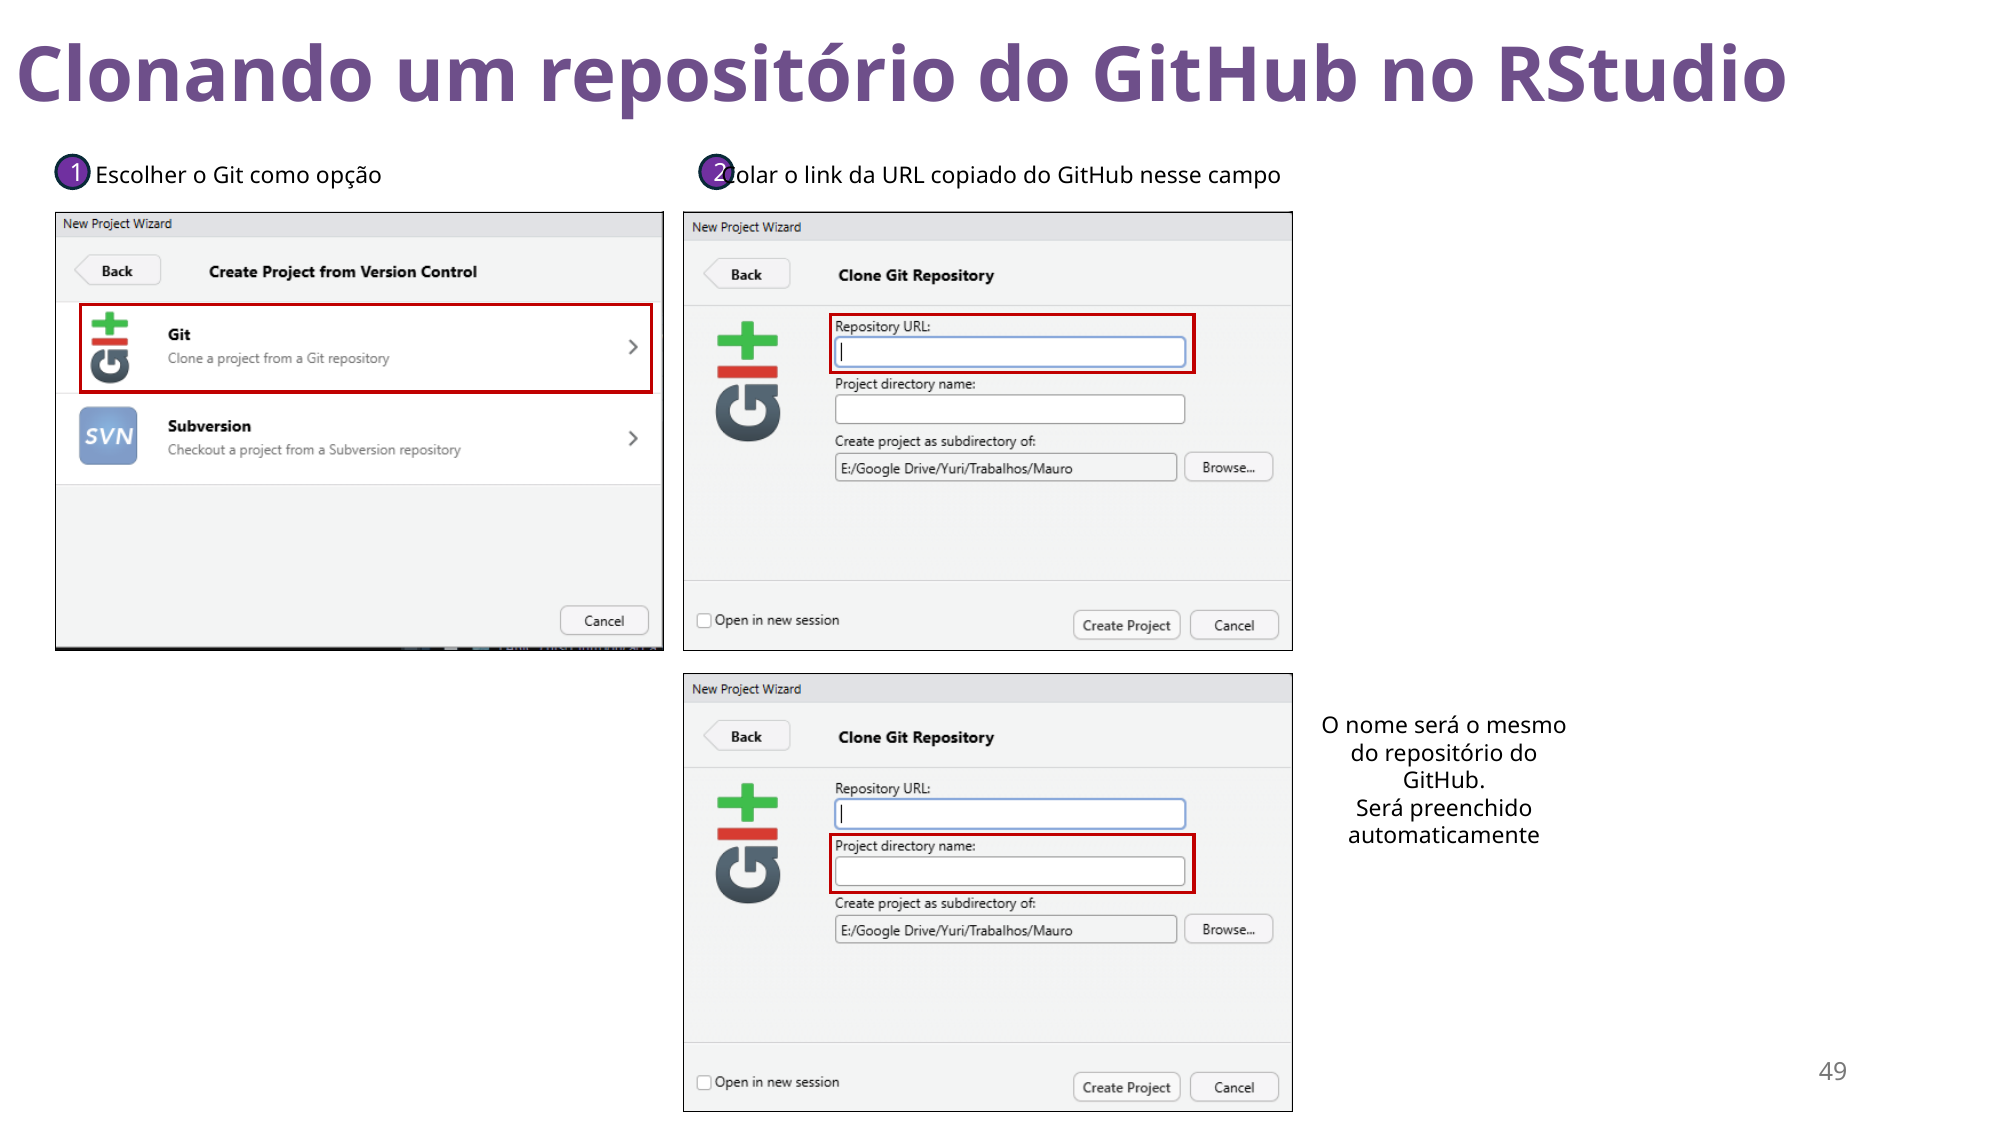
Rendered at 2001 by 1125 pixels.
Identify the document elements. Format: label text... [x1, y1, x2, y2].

slide_number 49 [1412, 1042, 1863, 1103]
text_box 1 [54, 153, 80, 191]
text_box O nome será o mesmo do repositório do GitHub. Será preenchido automaticamente [1294, 703, 1596, 856]
text_box Colar o link da URL copiado do GitHub nesse campo [706, 153, 1298, 196]
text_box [682, 211, 1294, 651]
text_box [55, 211, 665, 651]
text_box Clonando um repositório do GitHub no RStudio [0, 0, 1960, 153]
text_box Escolher o Git como opção [80, 153, 398, 196]
text_box 2 [698, 157, 706, 187]
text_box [682, 673, 1294, 1113]
